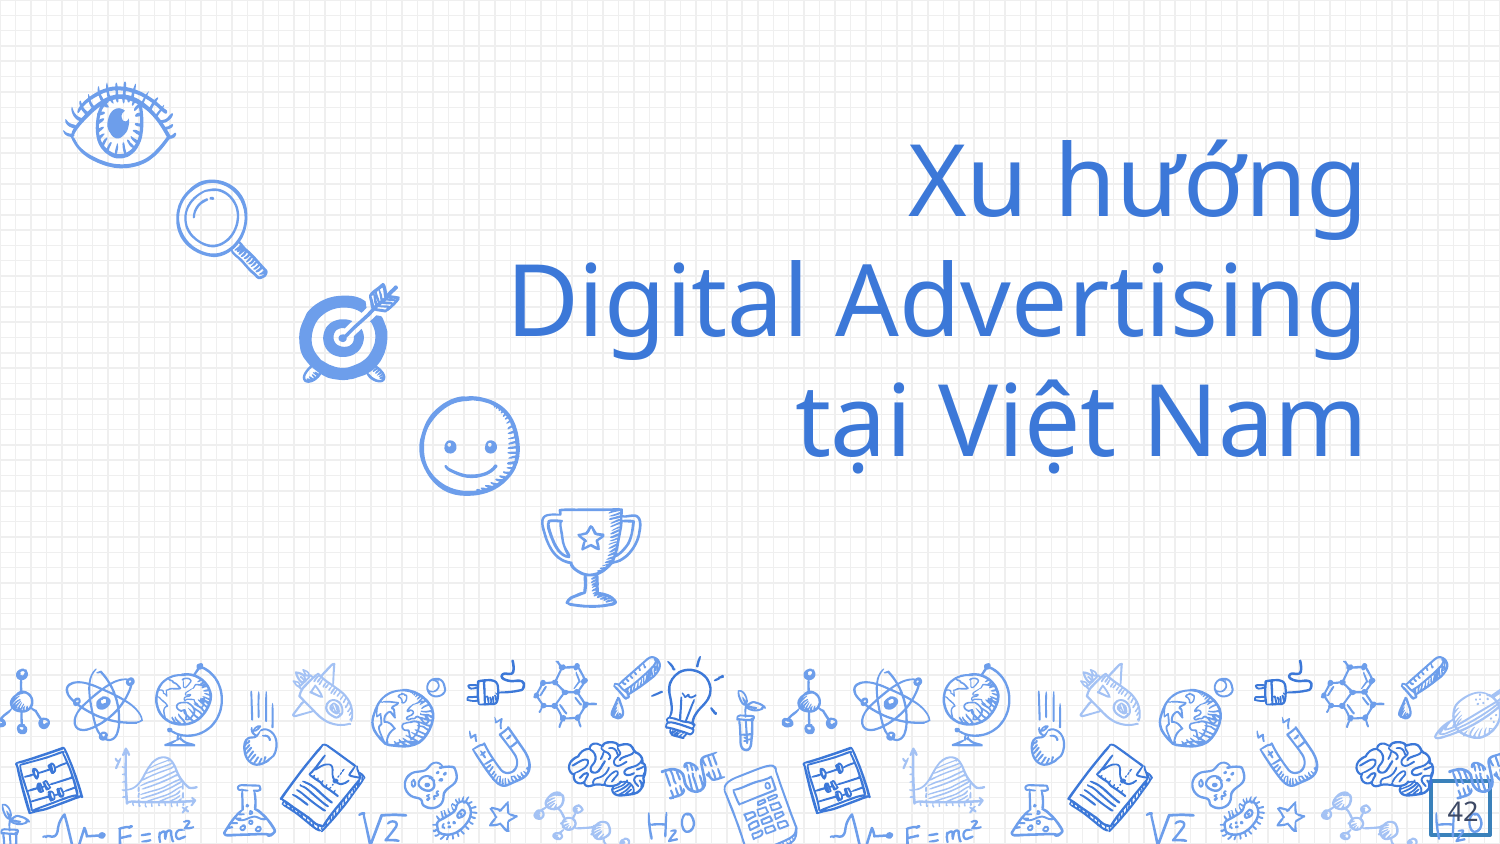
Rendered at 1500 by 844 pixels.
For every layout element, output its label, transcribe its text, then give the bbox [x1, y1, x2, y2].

title Xu hướng Digital Advertising tại Việt Nam [299, 294, 1384, 492]
text_box [338, 283, 400, 343]
text_box [419, 396, 520, 496]
text_box [541, 508, 642, 608]
text_box [176, 179, 268, 280]
text_box [63, 81, 177, 169]
slide_number 42 [1403, 779, 1494, 844]
text_box [299, 295, 388, 383]
